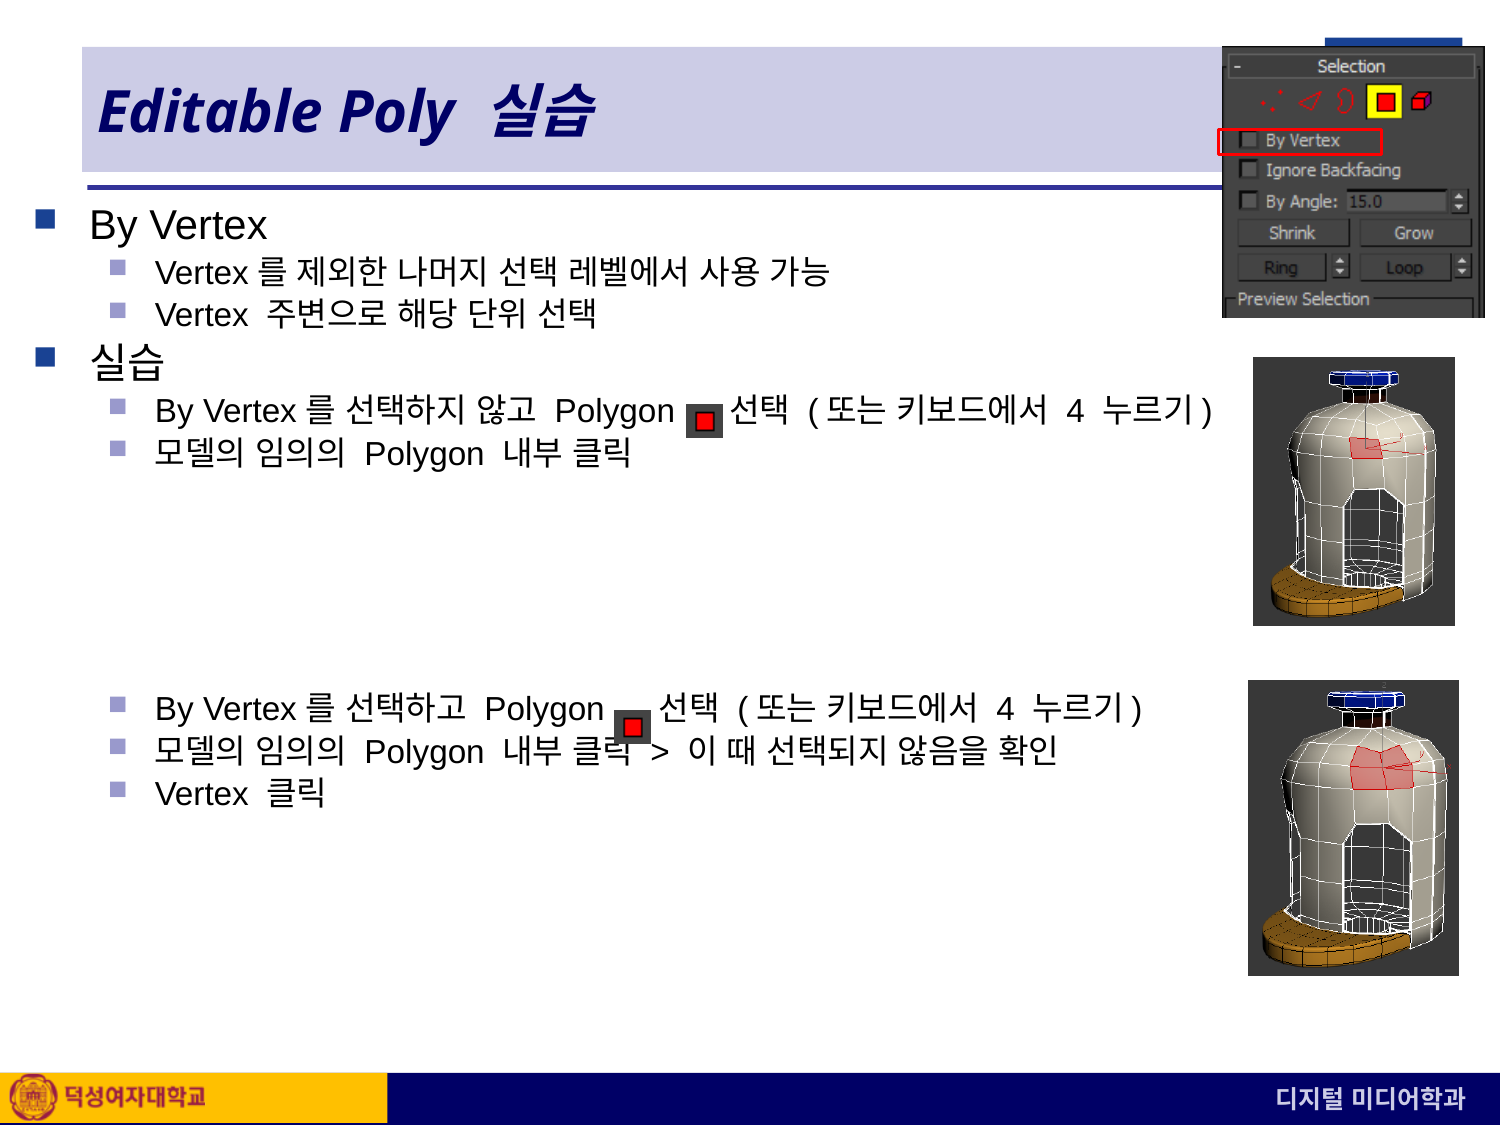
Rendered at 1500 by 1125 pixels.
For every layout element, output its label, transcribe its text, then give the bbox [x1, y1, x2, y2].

picture [686, 404, 723, 438]
picture [614, 710, 652, 744]
title Editable Poly 실습 [81, 46, 1221, 173]
picture [0, 1034, 229, 1125]
text_box By Vertex Vertex를 제외한 나머지 선택 레벨에서 사용 가능 Vertex 주변으로 해당 단위 선택 실습 By Vertex를 선택하지 않고 Polygon 선택 (또는 키보드에서 4 누르기) 모델의 임의의 Polygon 내부 클릭 By Vertex를 선택하고 Polygon 선택 (또는 키보드에서 4 누르기) 모델의 임의의 Polygon 내부 클릭 > 이 때 선택되지 않음을 확인 Vertex 클릭 [17, 196, 1500, 1026]
picture [1247, 680, 1459, 976]
picture [1222, 46, 1486, 318]
picture [1252, 357, 1455, 626]
